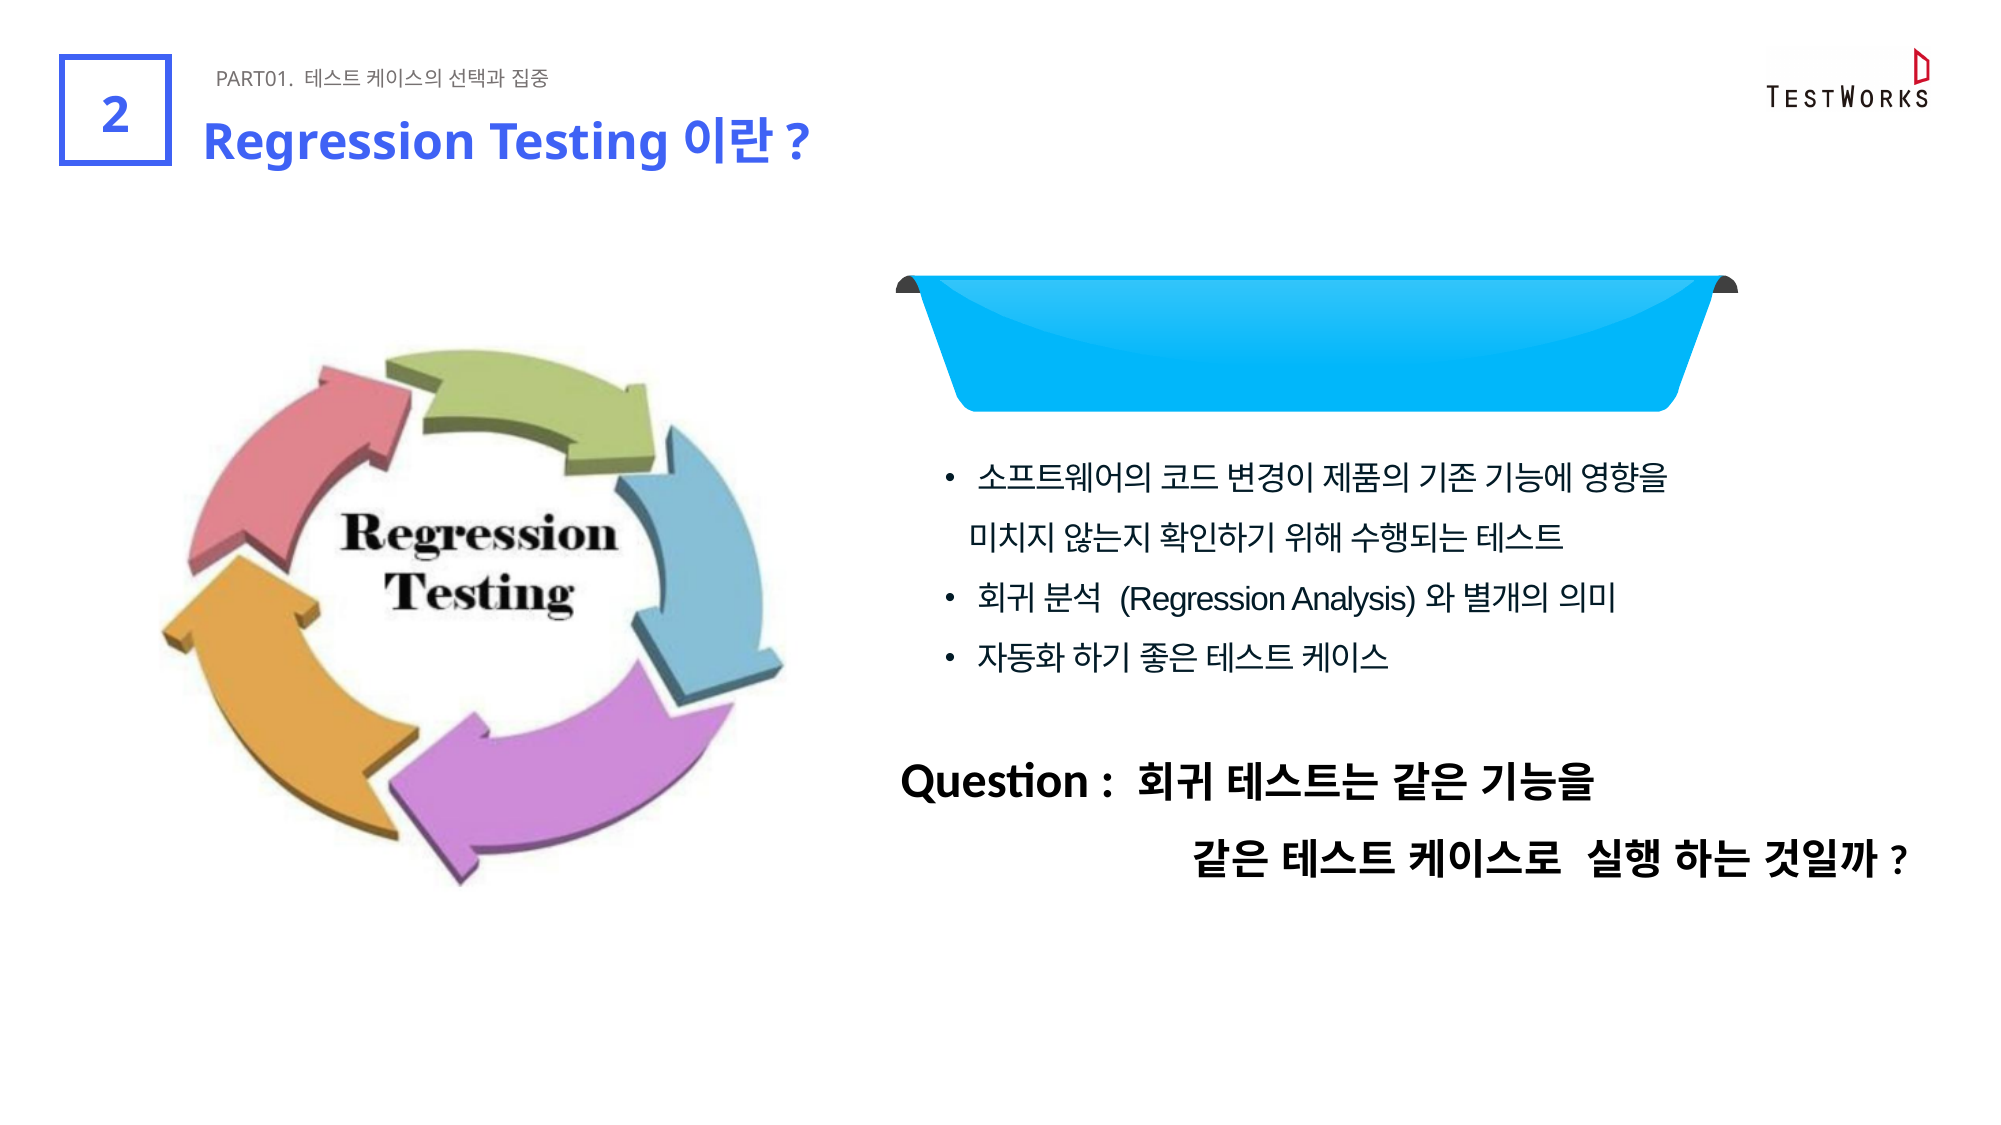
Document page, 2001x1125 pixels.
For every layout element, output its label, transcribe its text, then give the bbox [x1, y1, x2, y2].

text_box Regression Testing이란? [187, 102, 915, 177]
picture [1766, 46, 1931, 112]
text_box 2 [56, 71, 175, 150]
text_box Question : 회귀 테스트는 같은 기능을 같은 테스트 케이스로 실행 하는 것일까? [885, 710, 1943, 891]
text_box [61, 150, 169, 164]
picture [158, 340, 799, 898]
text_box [895, 275, 1794, 740]
text_box [61, 56, 169, 71]
text_box PART01. 테스트 케이스의 선택과 집중 [200, 46, 565, 99]
text_box 8 [83, 164, 143, 173]
